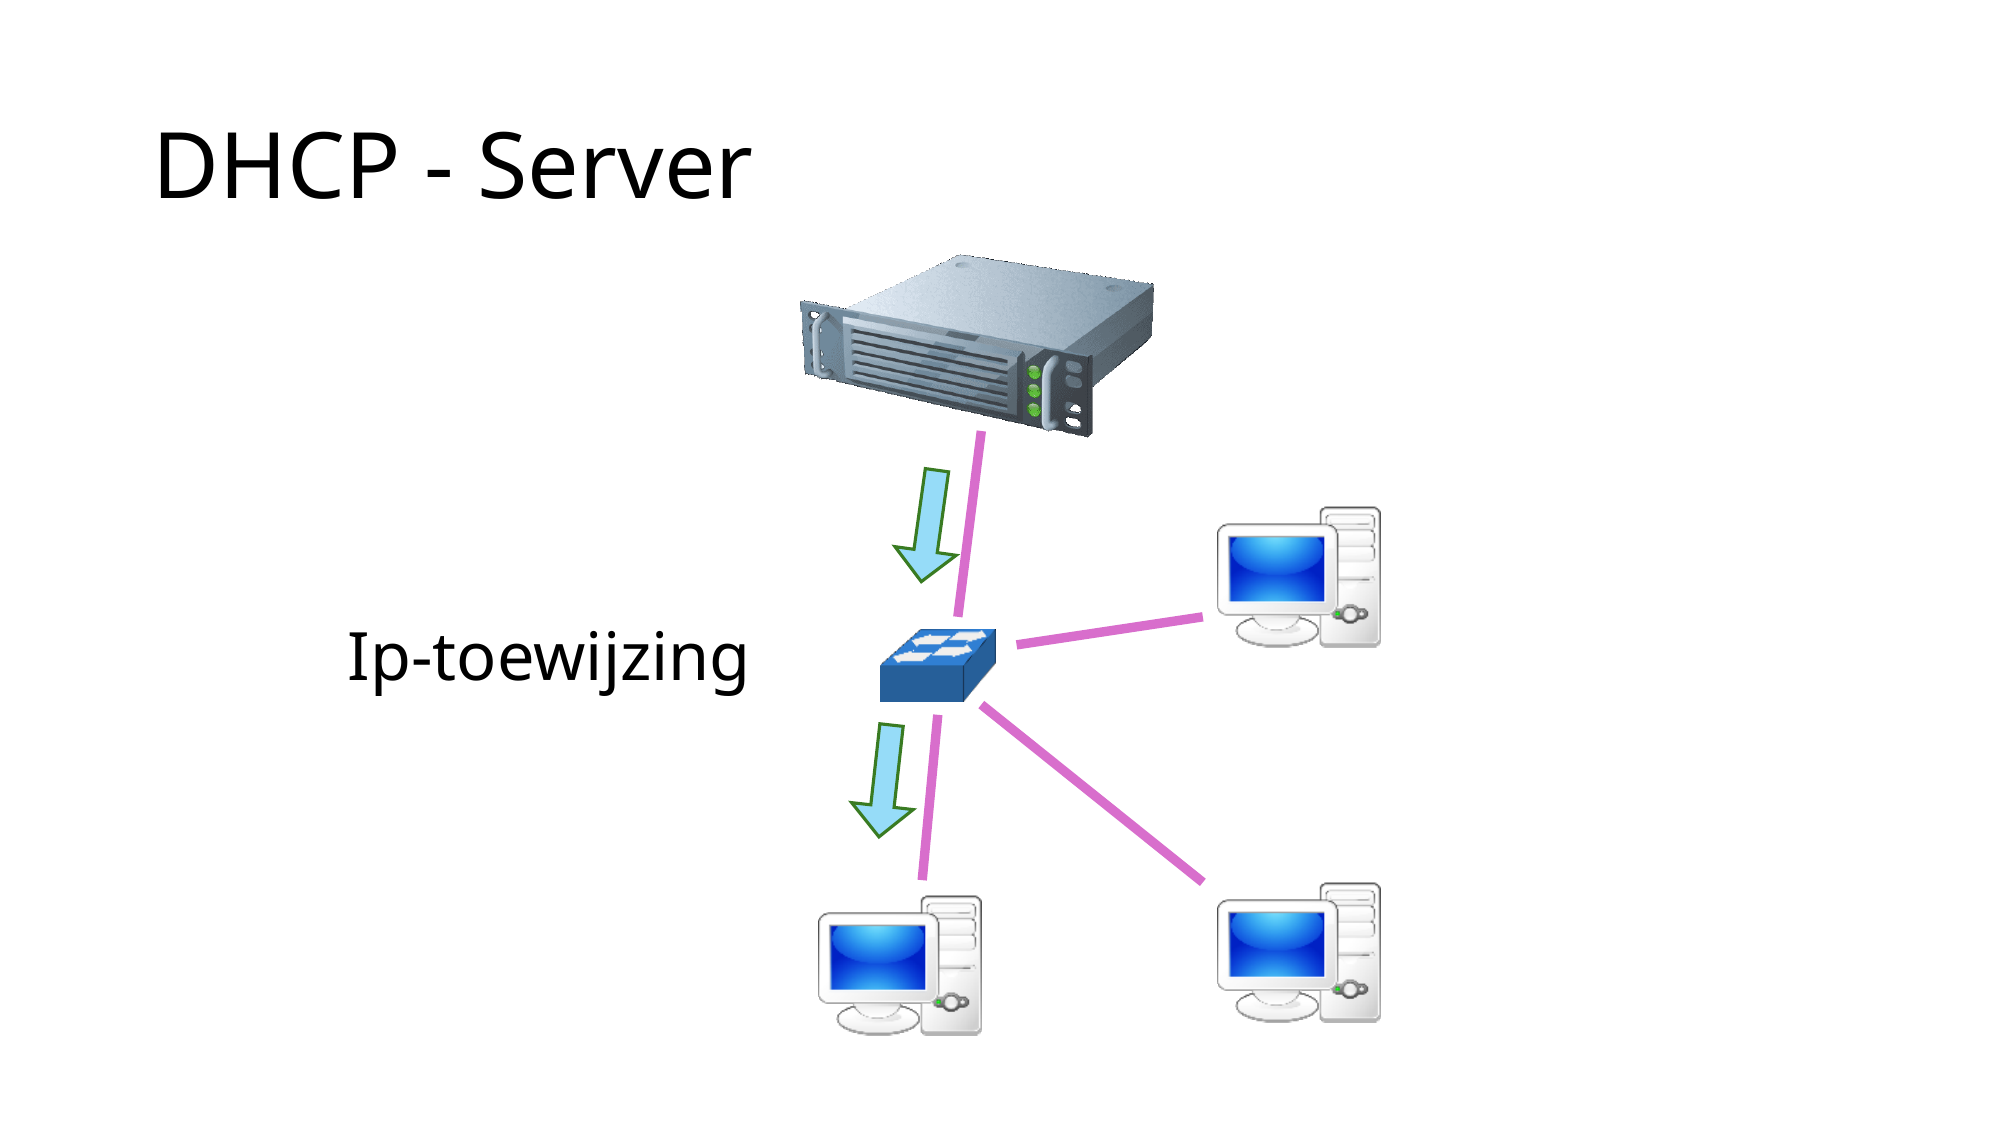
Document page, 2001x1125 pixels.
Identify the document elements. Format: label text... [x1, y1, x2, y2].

text_box [848, 722, 918, 840]
text_box [891, 488, 957, 584]
picture [1216, 868, 1381, 1036]
picture [1216, 493, 1381, 660]
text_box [957, 430, 982, 618]
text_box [980, 703, 1204, 883]
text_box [1016, 616, 1204, 646]
picture [799, 124, 1164, 488]
title DHCP - Server [137, 59, 1863, 278]
picture [817, 881, 982, 1049]
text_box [921, 714, 939, 881]
picture [879, 629, 997, 703]
text_box Ip-toewijzing [332, 605, 840, 701]
